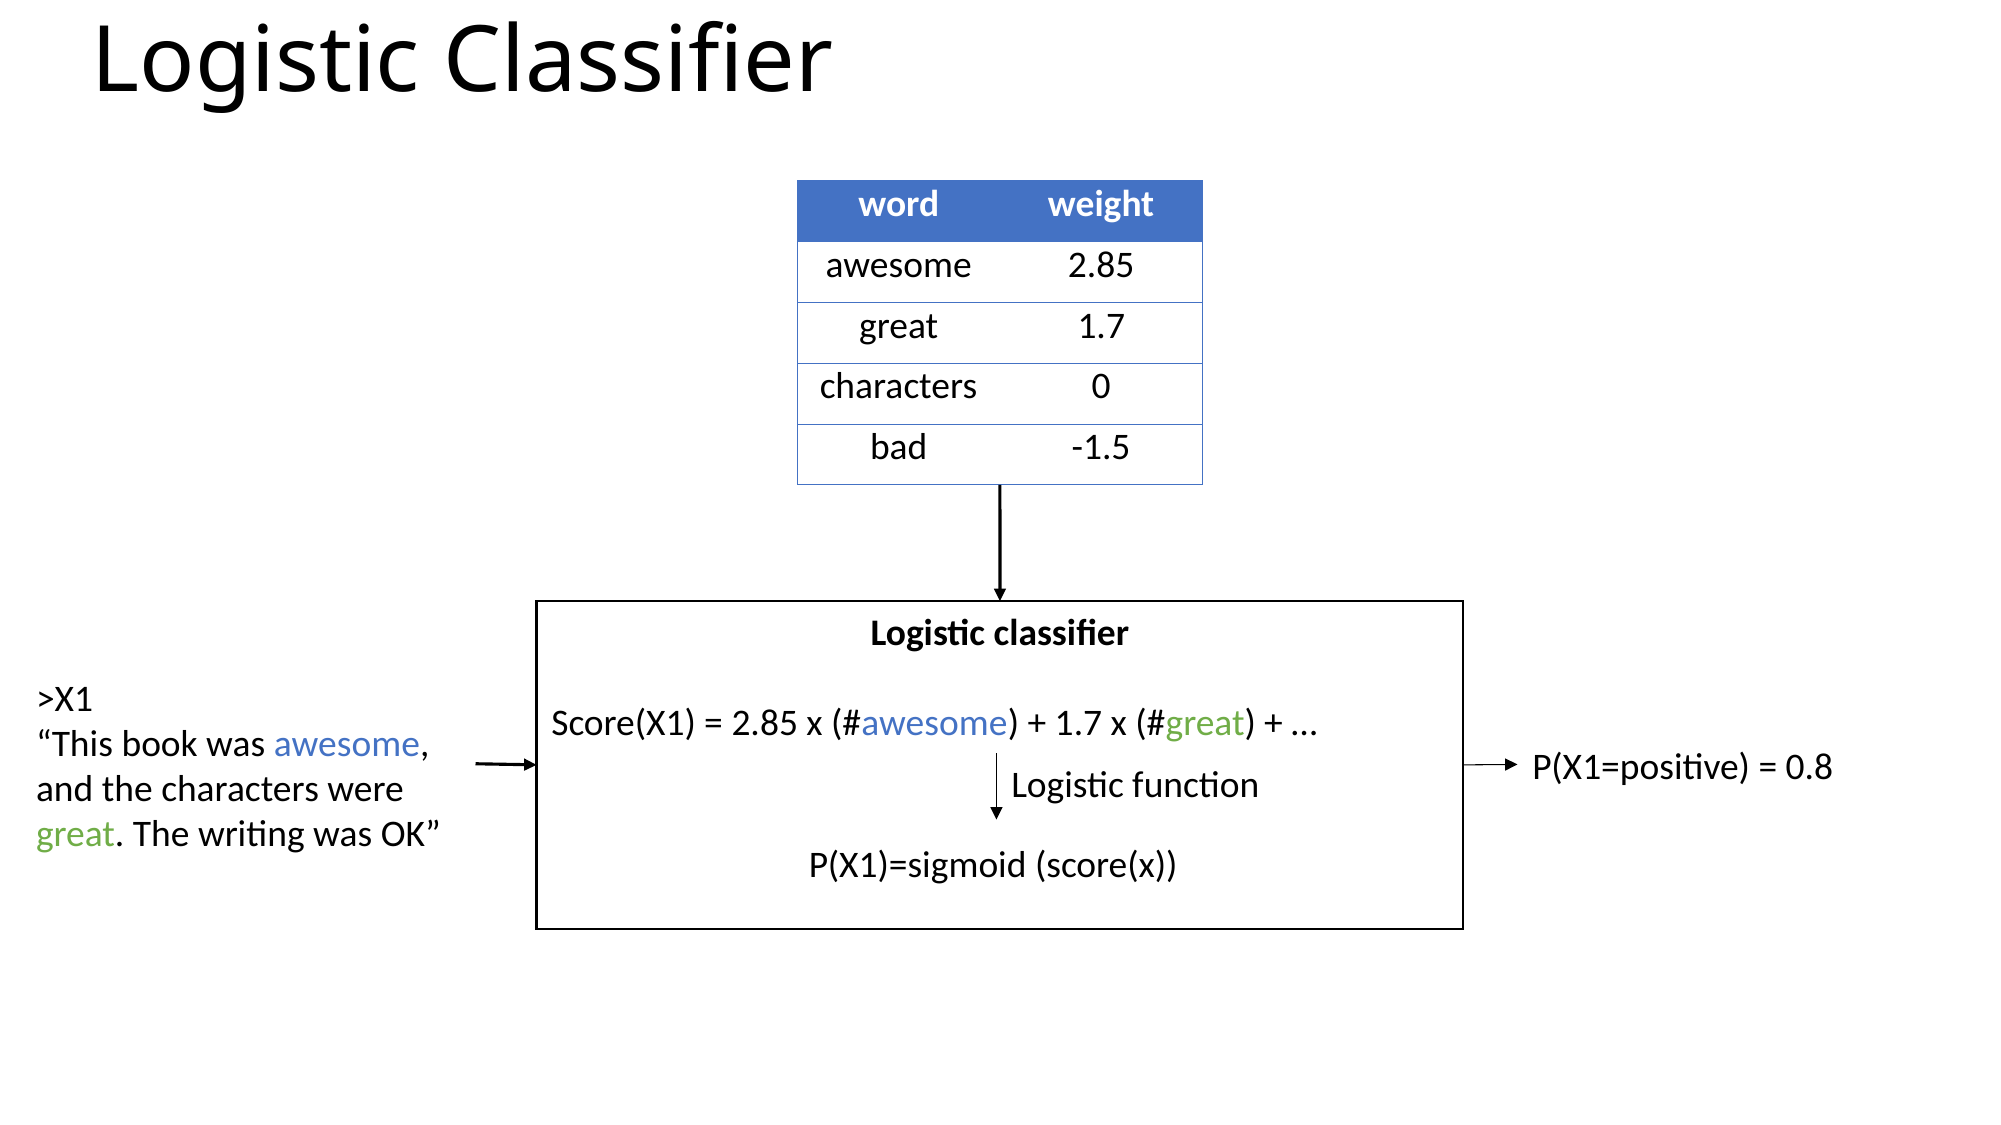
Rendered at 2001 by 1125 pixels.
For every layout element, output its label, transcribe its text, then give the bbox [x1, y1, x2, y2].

table_cell -1.5 [1000, 425, 1202, 484]
table_cell bad [798, 425, 1000, 484]
table_cell great [798, 303, 1000, 363]
text_box Logistic function [997, 753, 1297, 813]
table_header word [798, 192, 1000, 241]
table_cell characters [798, 364, 1000, 424]
table_cell 1.7 [1000, 303, 1202, 363]
text_box P(X1=positive) = 0.8 [1517, 734, 1969, 795]
text_box P(X1)=sigmoid (score(x)) [793, 833, 1199, 893]
table_cell awesome [798, 242, 1000, 302]
text_box >X1 “This book was awesome, and the characters were great. The writing was OK” [21, 666, 476, 862]
table_header weight [1000, 192, 1202, 241]
text_box Logistic classifier Score(X1) = 2.85 x (#awesome) + 1.7 x (#great) + … [535, 600, 1464, 930]
text_box Logistic Classifier [77, 4, 1878, 192]
table_cell 2.85 [1000, 242, 1202, 302]
table_cell 0 [1000, 364, 1202, 424]
